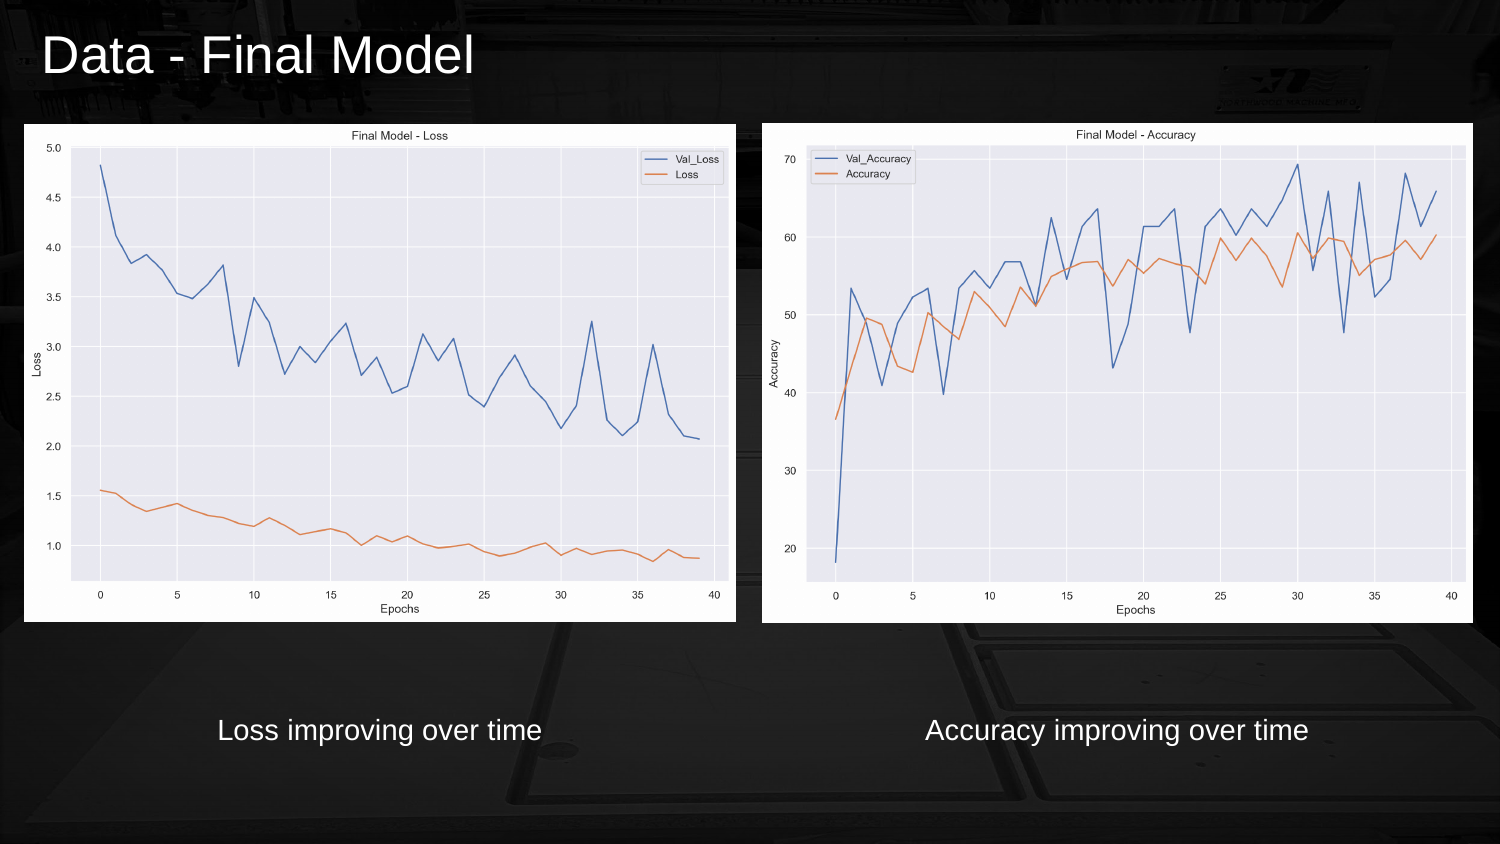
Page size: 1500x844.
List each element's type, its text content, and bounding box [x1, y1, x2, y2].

text_box Accuracy improving over time [883, 695, 1352, 761]
picture [0, 0, 1500, 844]
title Data - Final Model [26, 5, 1425, 100]
text_box Loss improving over time [145, 695, 615, 761]
